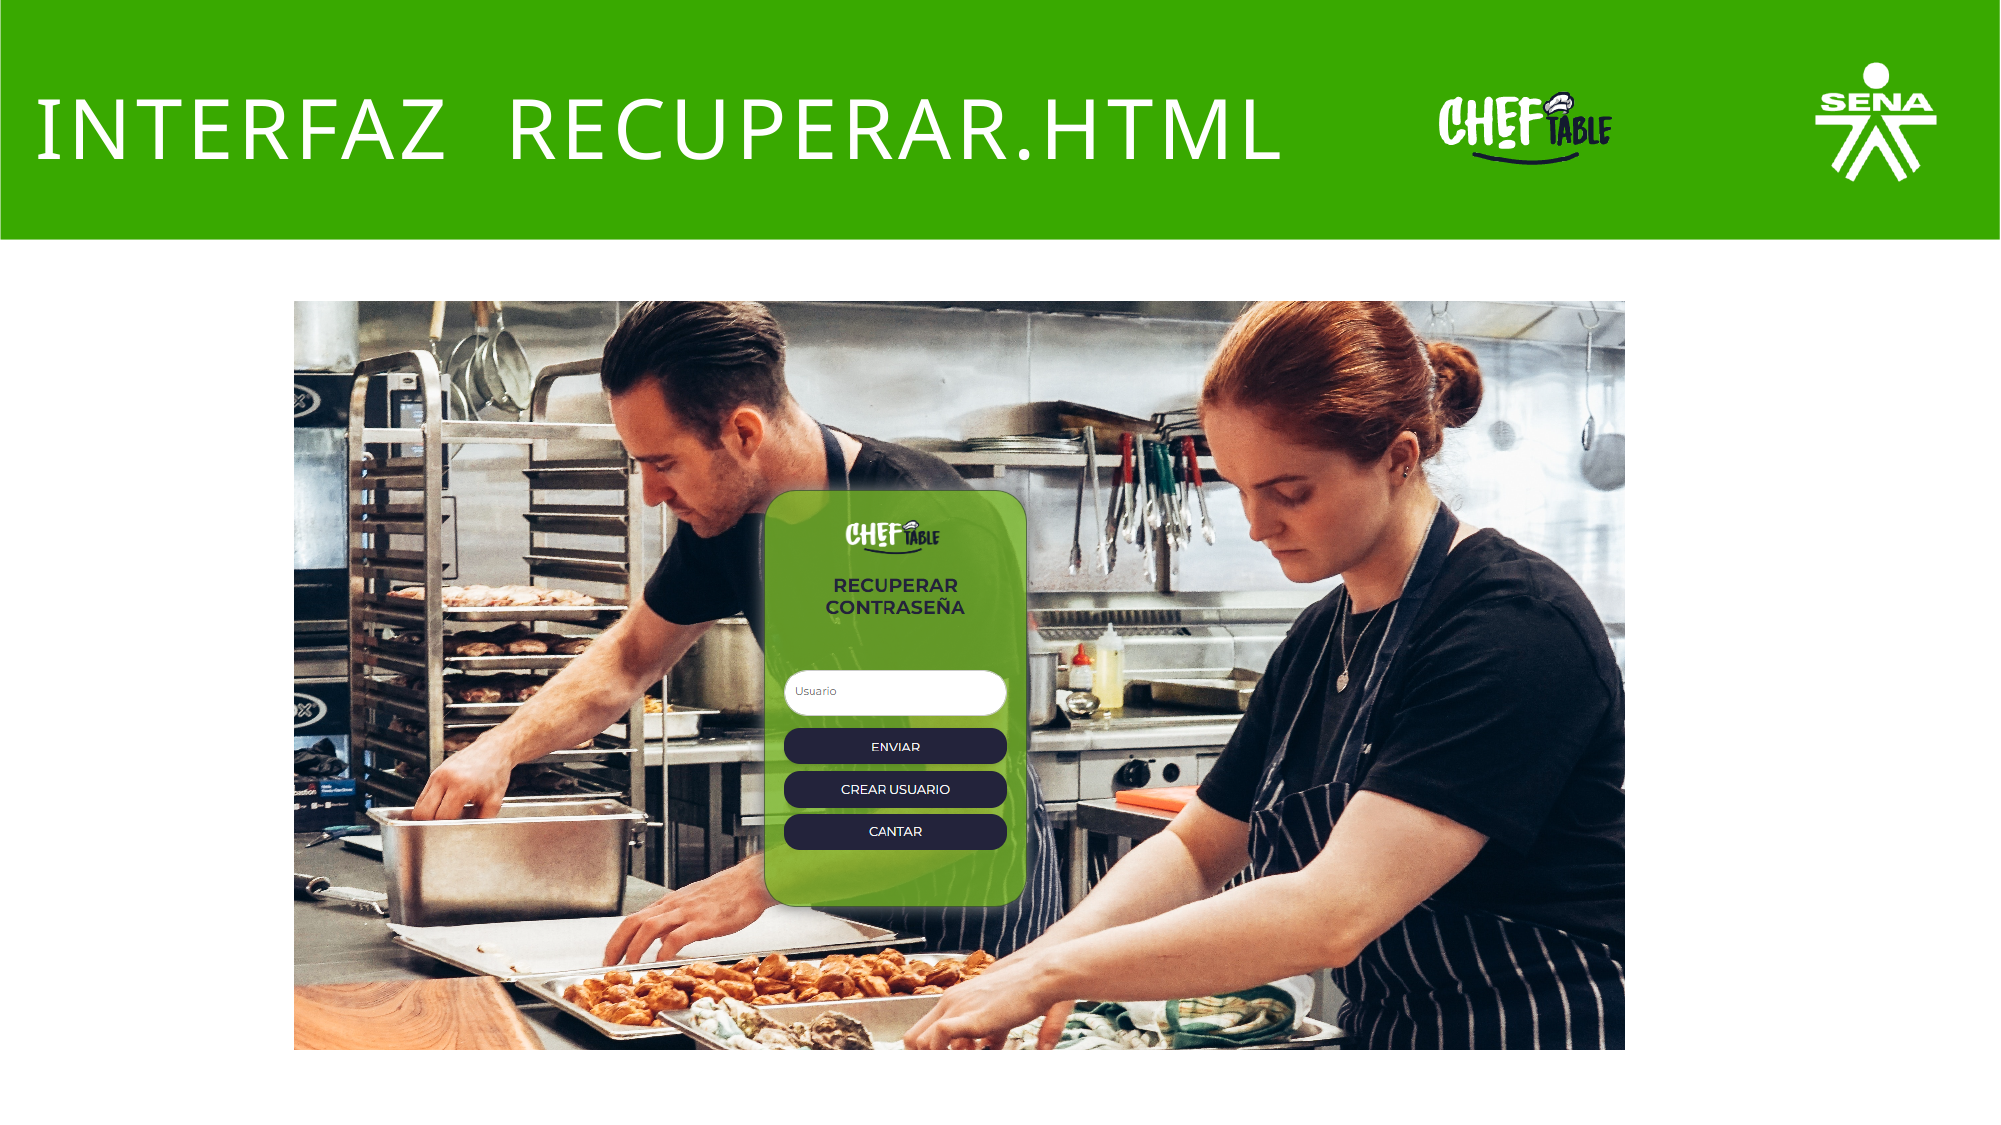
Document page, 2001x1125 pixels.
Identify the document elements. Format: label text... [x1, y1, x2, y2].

picture [294, 301, 1625, 1051]
picture [1423, 74, 1625, 170]
text_box [0, 0, 2000, 240]
text_box INTERFAZ RECUPERAR.HTML [33, 74, 1422, 176]
